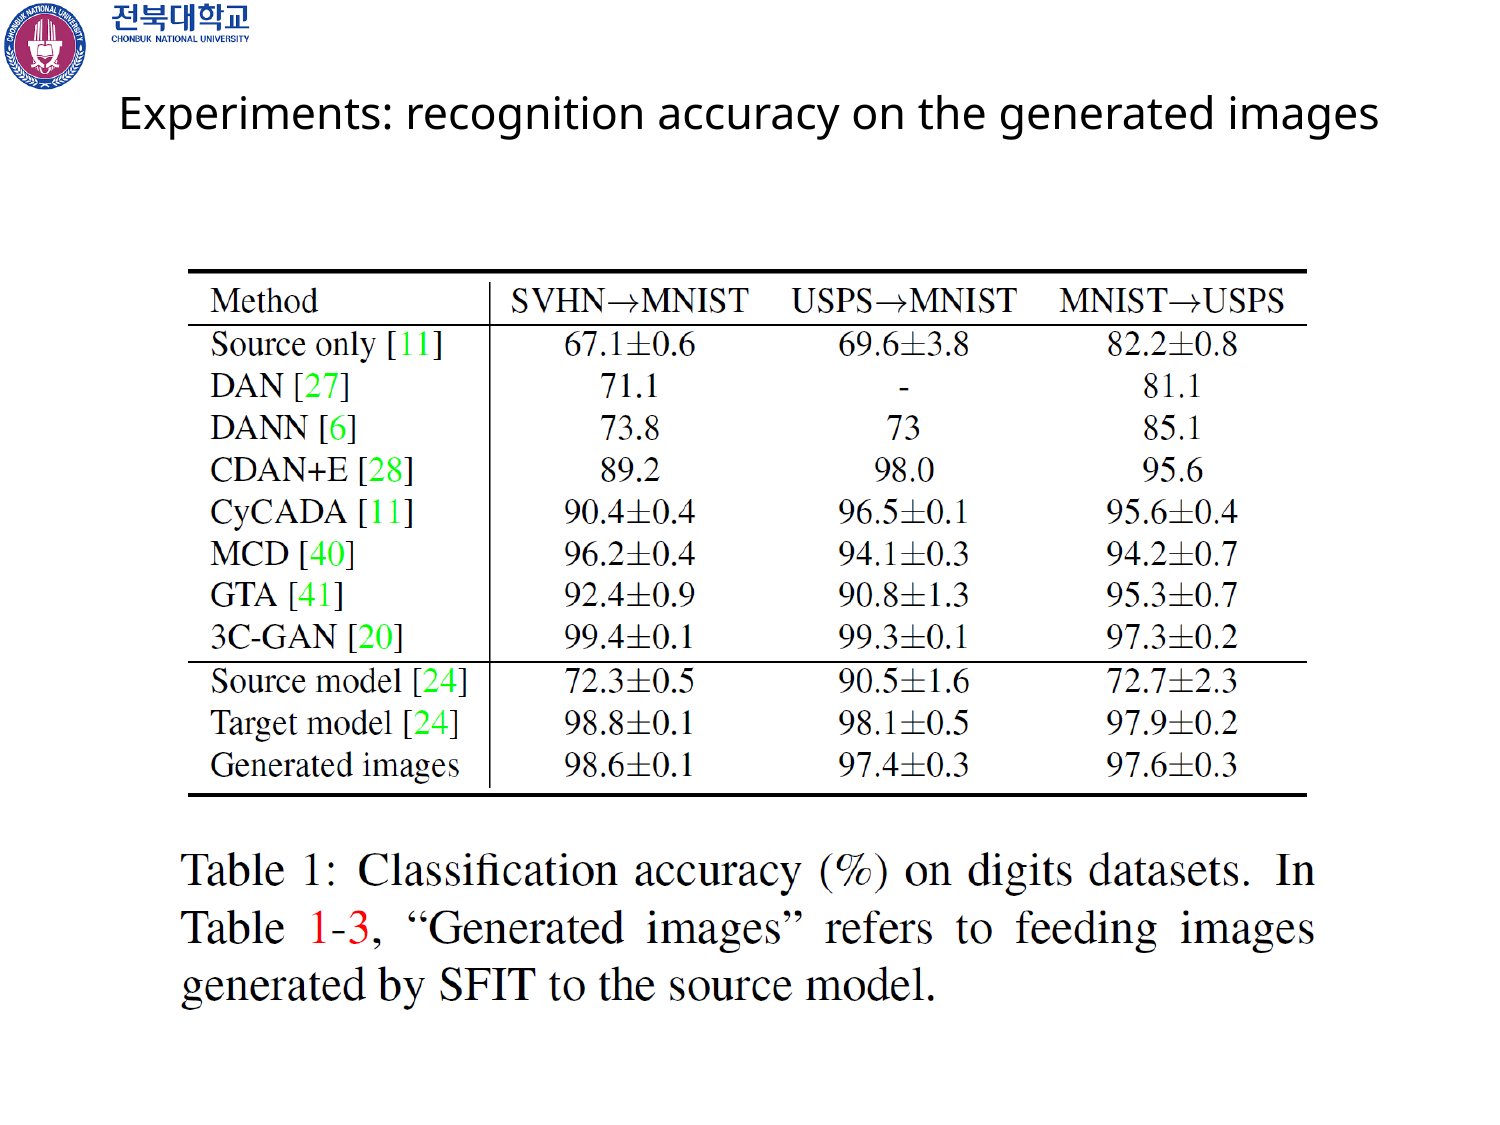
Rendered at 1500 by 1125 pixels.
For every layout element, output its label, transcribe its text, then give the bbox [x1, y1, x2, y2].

title Experiments: recognition accuracy on the generated images [103, 59, 1397, 170]
picture [103, 0, 257, 46]
picture [0, 0, 90, 92]
picture [173, 260, 1327, 1022]
